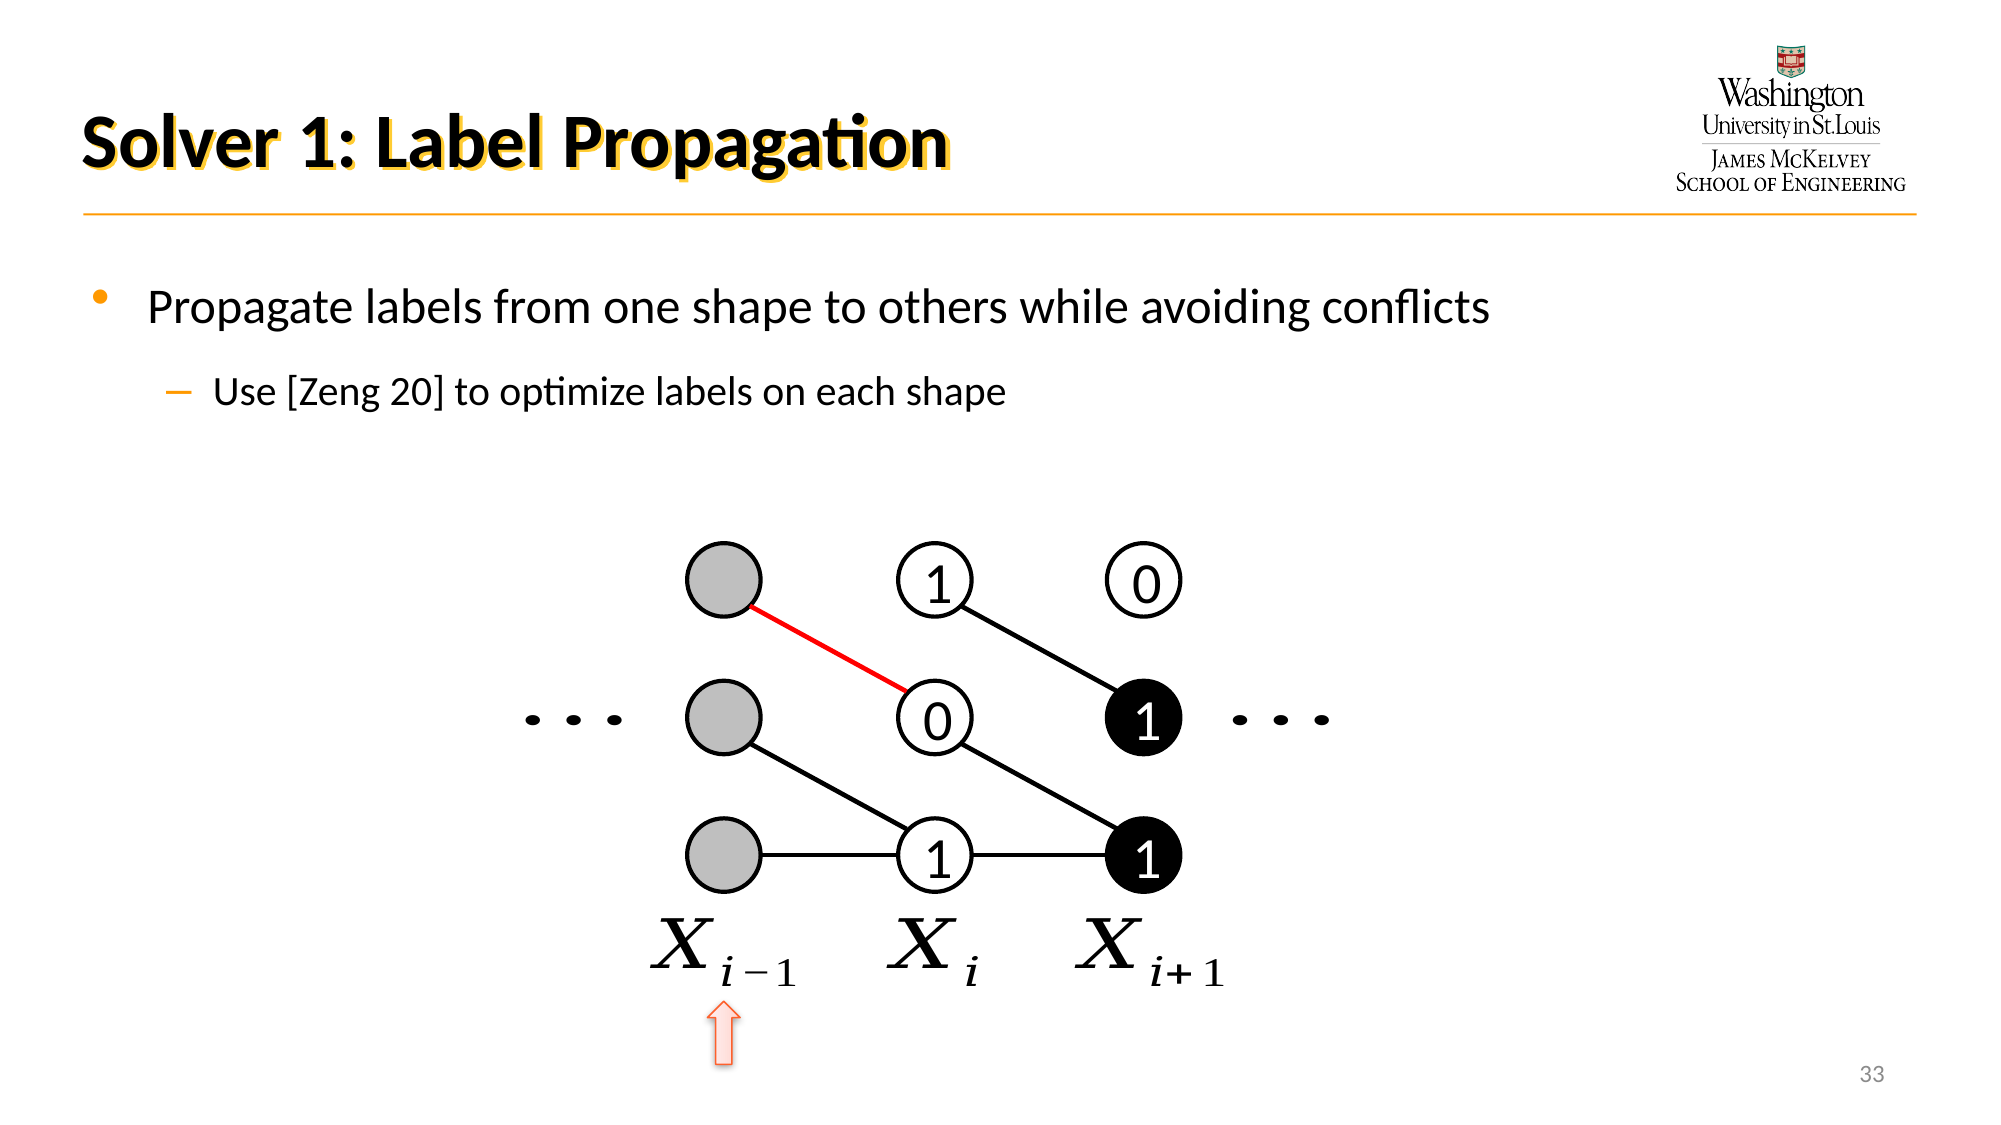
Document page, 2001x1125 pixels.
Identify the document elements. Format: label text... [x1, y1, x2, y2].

title Solver 1: Label Propagation [66, 36, 1534, 237]
text_box 1 [1104, 678, 1183, 757]
picture [1665, 34, 1917, 203]
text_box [749, 605, 907, 692]
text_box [749, 743, 907, 830]
text_box [706, 1000, 741, 1066]
text_box [685, 678, 763, 757]
slide_number 33 [1433, 1042, 1900, 1103]
text_box 1 [896, 816, 974, 894]
text_box 1 [1104, 816, 1183, 894]
text_box 0 [896, 678, 974, 757]
text_box [685, 816, 763, 894]
text_box 0 [1104, 541, 1183, 619]
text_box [960, 605, 1118, 692]
text_box [685, 541, 763, 619]
list Propagate labels from one shape to others while avoiding conflicts Use [Zeng 20] to optimize labels on each shape [76, 260, 1917, 1023]
text_box 1 [896, 541, 974, 619]
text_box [960, 743, 1118, 830]
